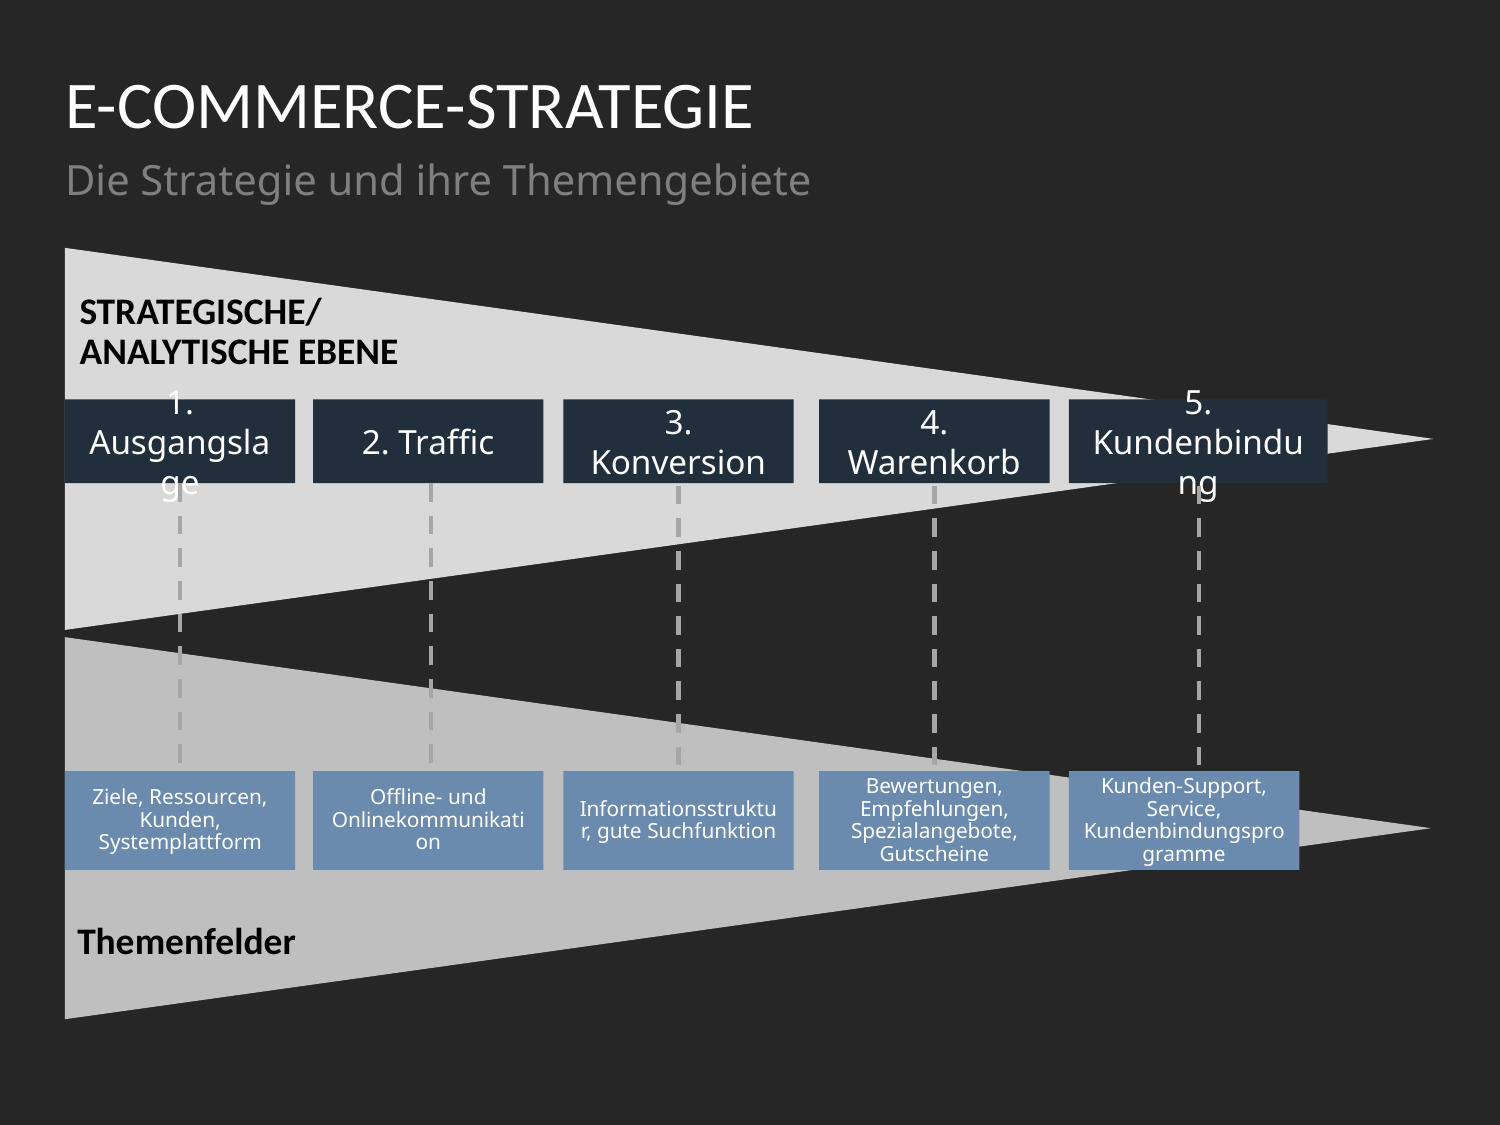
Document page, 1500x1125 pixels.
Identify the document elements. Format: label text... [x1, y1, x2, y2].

title E-COMMERCE-STRATEGIE [64, 70, 1435, 159]
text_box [62, 247, 1434, 1020]
list Die Strategie und ihre Themengebiete [64, 159, 1435, 248]
